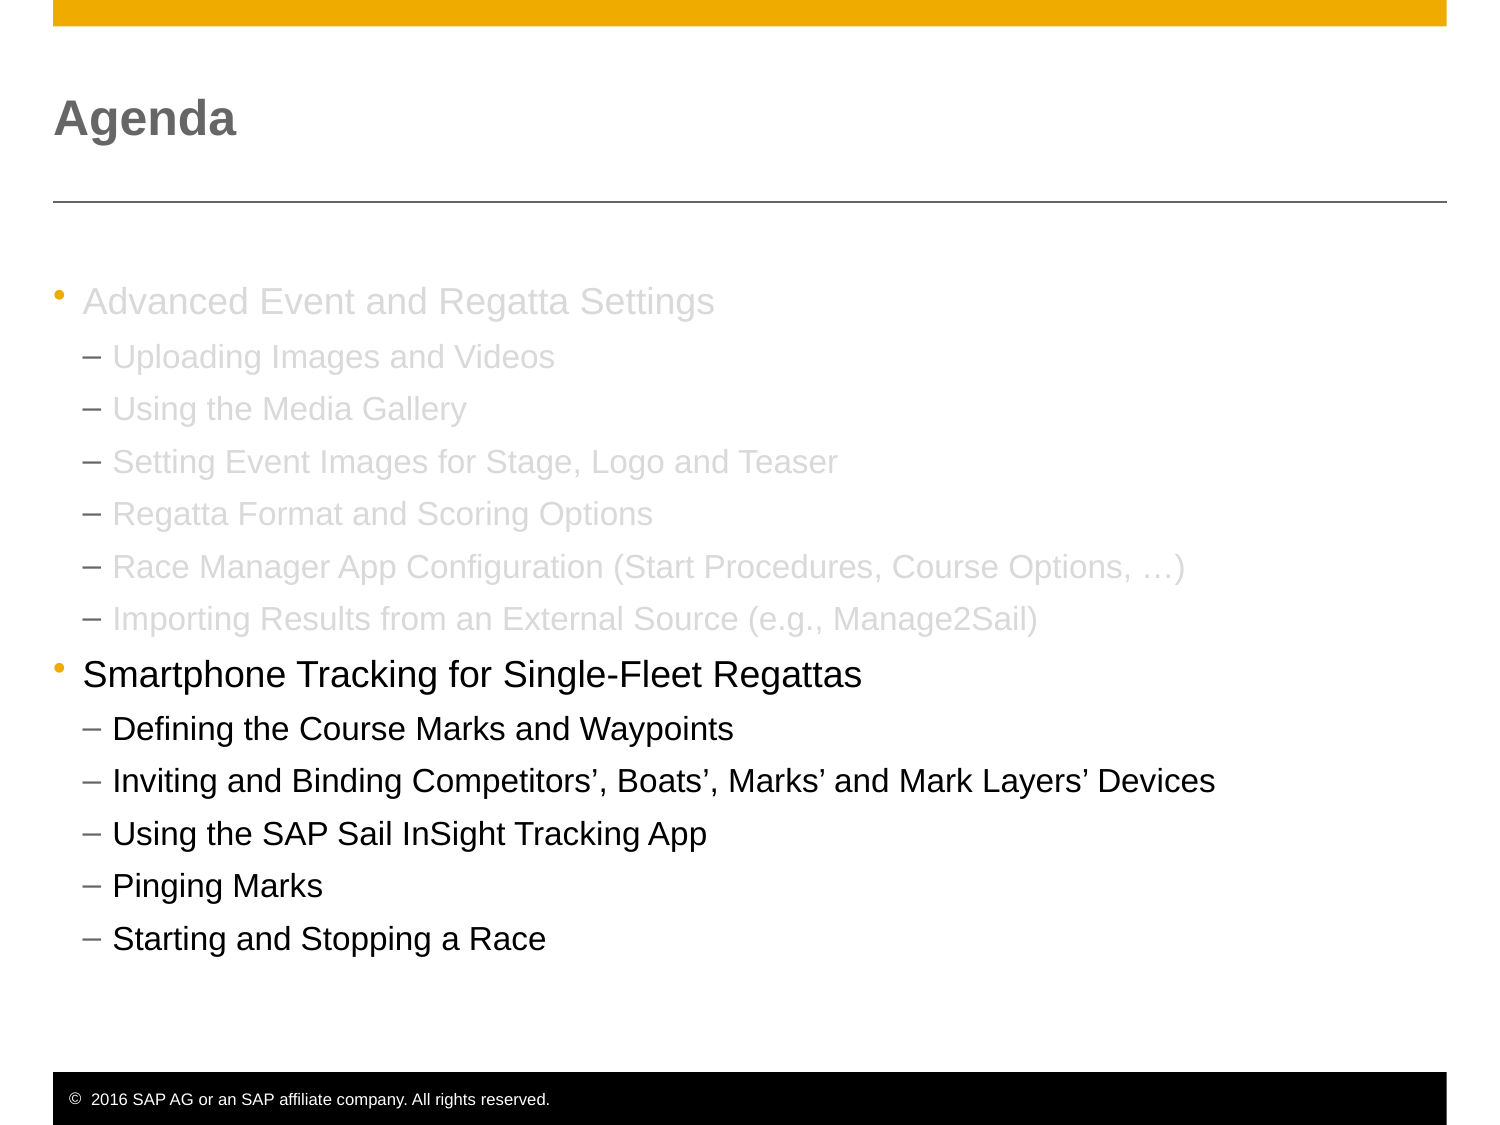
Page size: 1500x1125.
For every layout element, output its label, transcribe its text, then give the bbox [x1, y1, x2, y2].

title Agenda [53, 53, 1447, 178]
list Advanced Event and Regatta Settings Uploading Images and Videos Using the Media Gallery Setting Event Images for Stage, Logo and Teaser Regatta Format and Scoring Options Race Manager App Configuration (Start Procedures, Course Options, …) Importing Results from an External Source (e.g., Manage2Sail) Smartphone Tracking for Single-Fleet Regattas Defining the Course Marks and Waypoints Inviting and Binding Competitors’, Boats’, Marks’ and Mark Layers’ Devices Using the SAP Sail InSight Tracking App Pinging Marks Starting and Stopping a Race [53, 277, 1447, 967]
